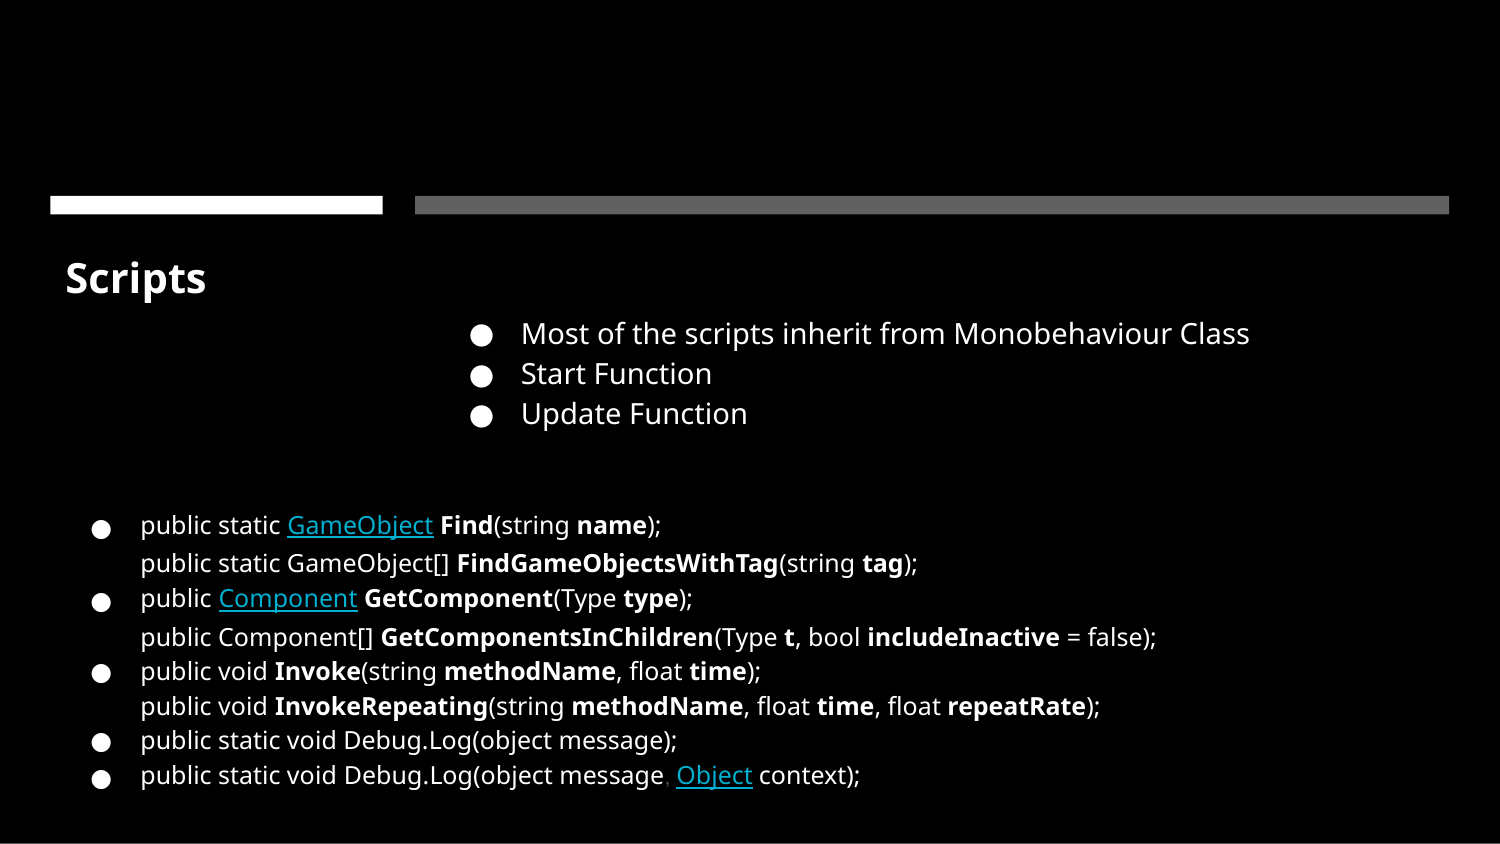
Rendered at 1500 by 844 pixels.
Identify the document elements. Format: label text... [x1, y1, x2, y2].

list Most of the scripts inherit from Monobehaviour Class Start Function Update Function [430, 295, 1465, 434]
list public static GameObject Find(string name); public static GameObject[] FindGameObjectsWithTag(string tag); public Component GetComponent(Type type); public Component[] GetComponentsInChildren(Type t, bool includeInactive = false); public void Invoke(string methodName, float time); public void InvokeRepeating(string methodName, float time, float repeatRate); public static void Debug.Log(object message); public static void Debug.Log(object message, Object context); [50, 489, 1472, 817]
title Scripts [50, 236, 383, 489]
